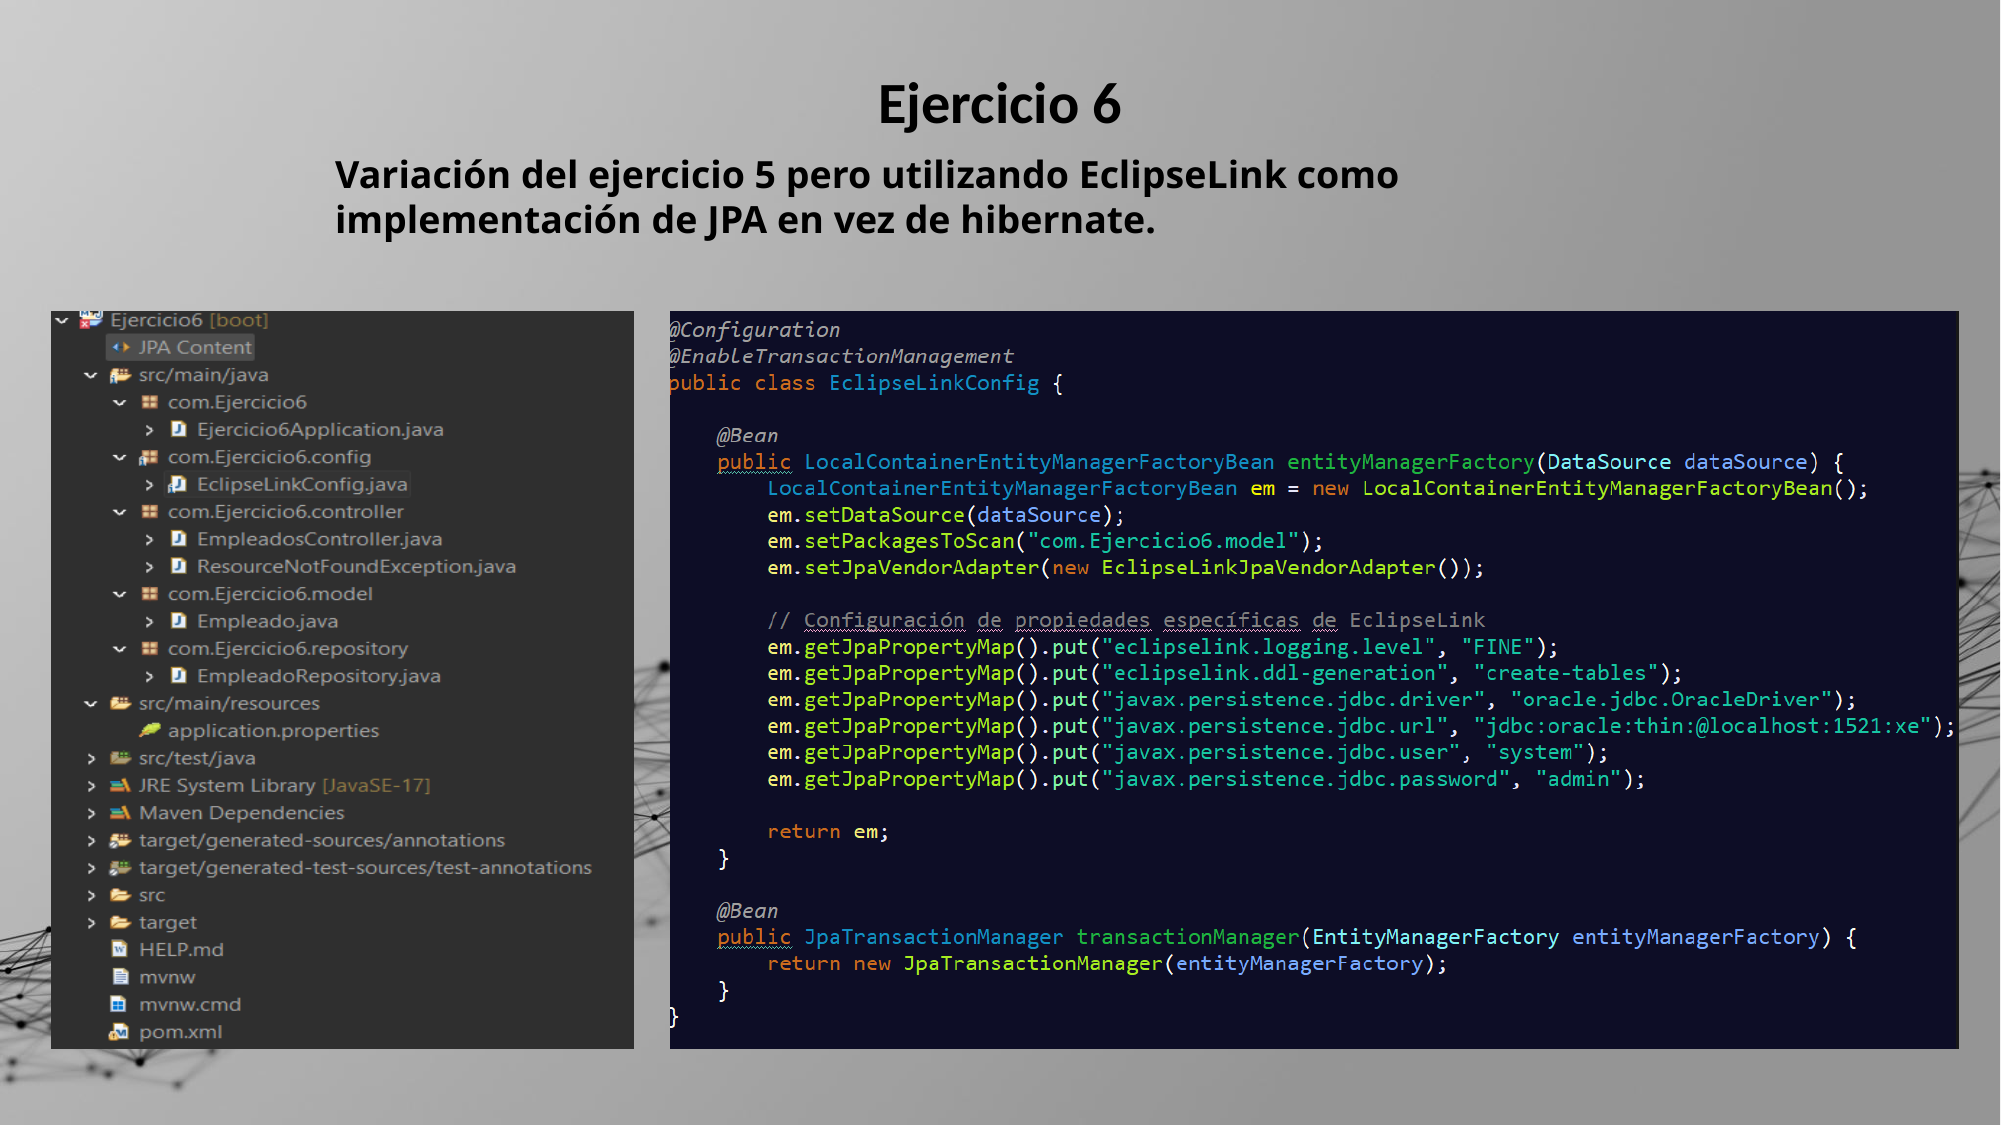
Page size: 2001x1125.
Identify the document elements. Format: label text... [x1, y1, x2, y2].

text_box Variación del ejercicio 5 pero utilizando EclipseLink como implementación de JPA en vez de hibernate. [320, 143, 1718, 249]
picture [0, 0, 2001, 1125]
text_box Ejercicio 6 [594, 57, 1406, 143]
